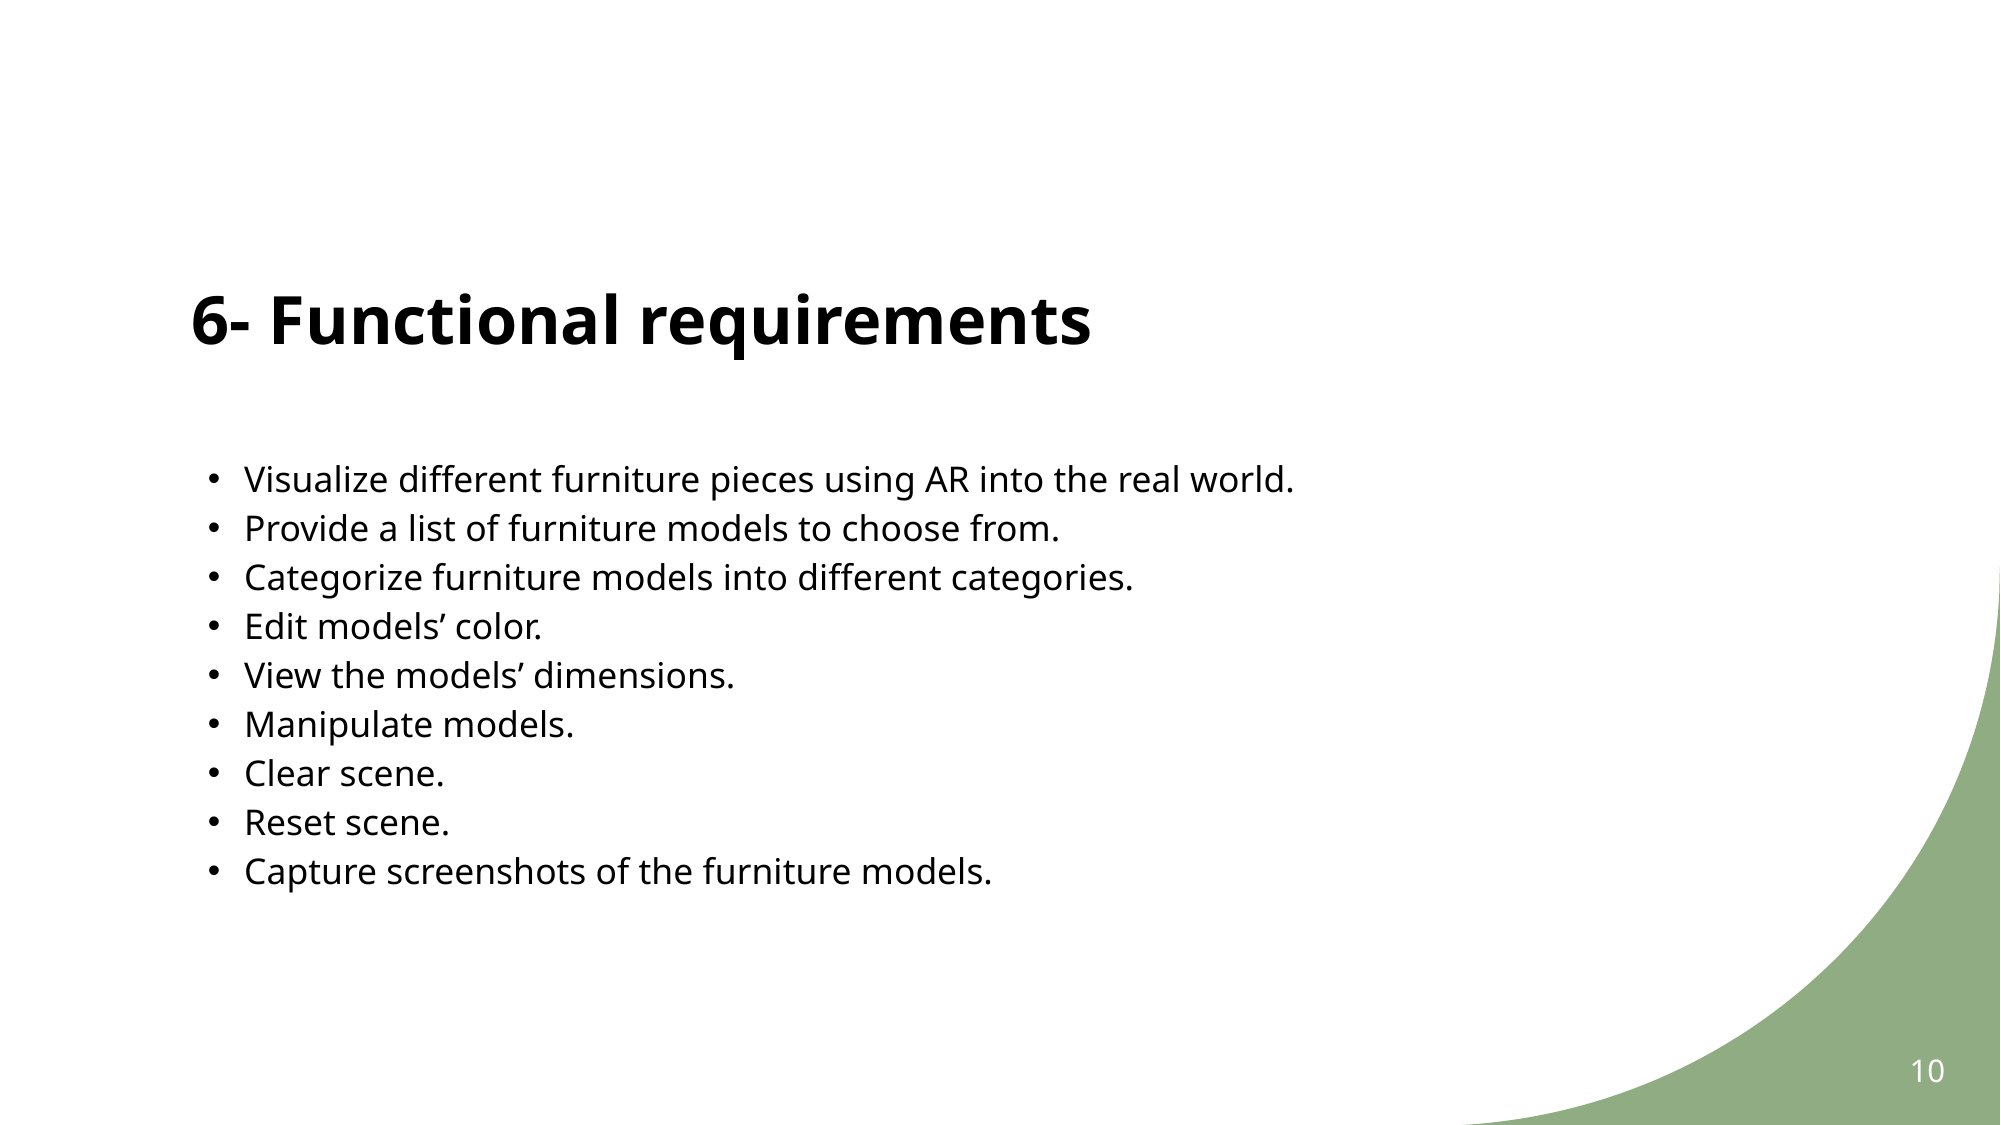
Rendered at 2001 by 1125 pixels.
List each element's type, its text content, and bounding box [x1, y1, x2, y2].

slide_number 10 [1893, 1042, 1961, 1103]
list Visualize different furniture pieces using AR into the real world. Provide a list of furniture models to choose from. Categorize furniture models into different categories. Edit models’ color. View the models’ dimensions. Manipulate models. Clear scene. Reset scene. Capture screenshots of the furniture models. [176, 398, 1809, 975]
title 6- Functional requirements [176, 118, 1809, 366]
